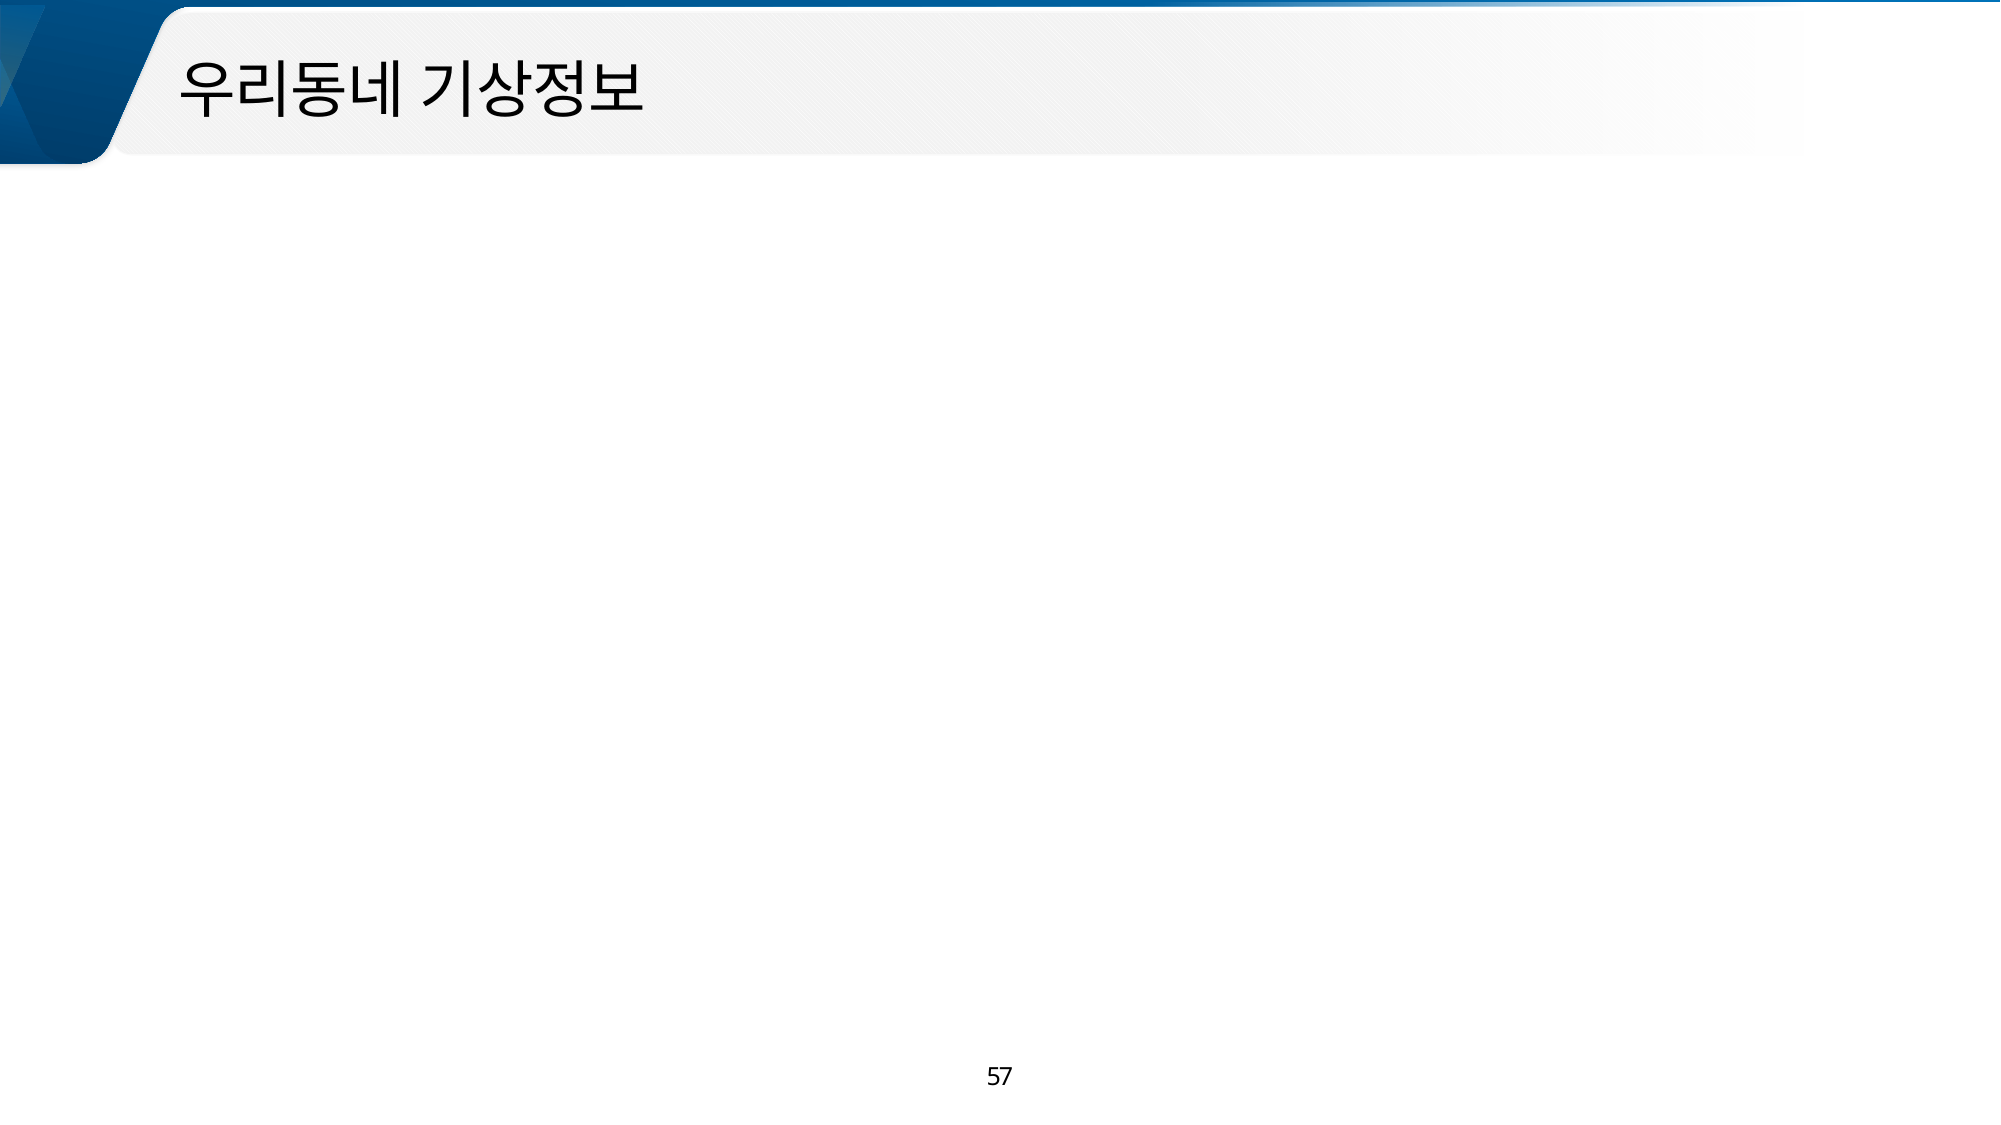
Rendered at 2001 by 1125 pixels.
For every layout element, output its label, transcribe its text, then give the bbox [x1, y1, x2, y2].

text_box 우리동네 기상정보 [178, 49, 1551, 125]
